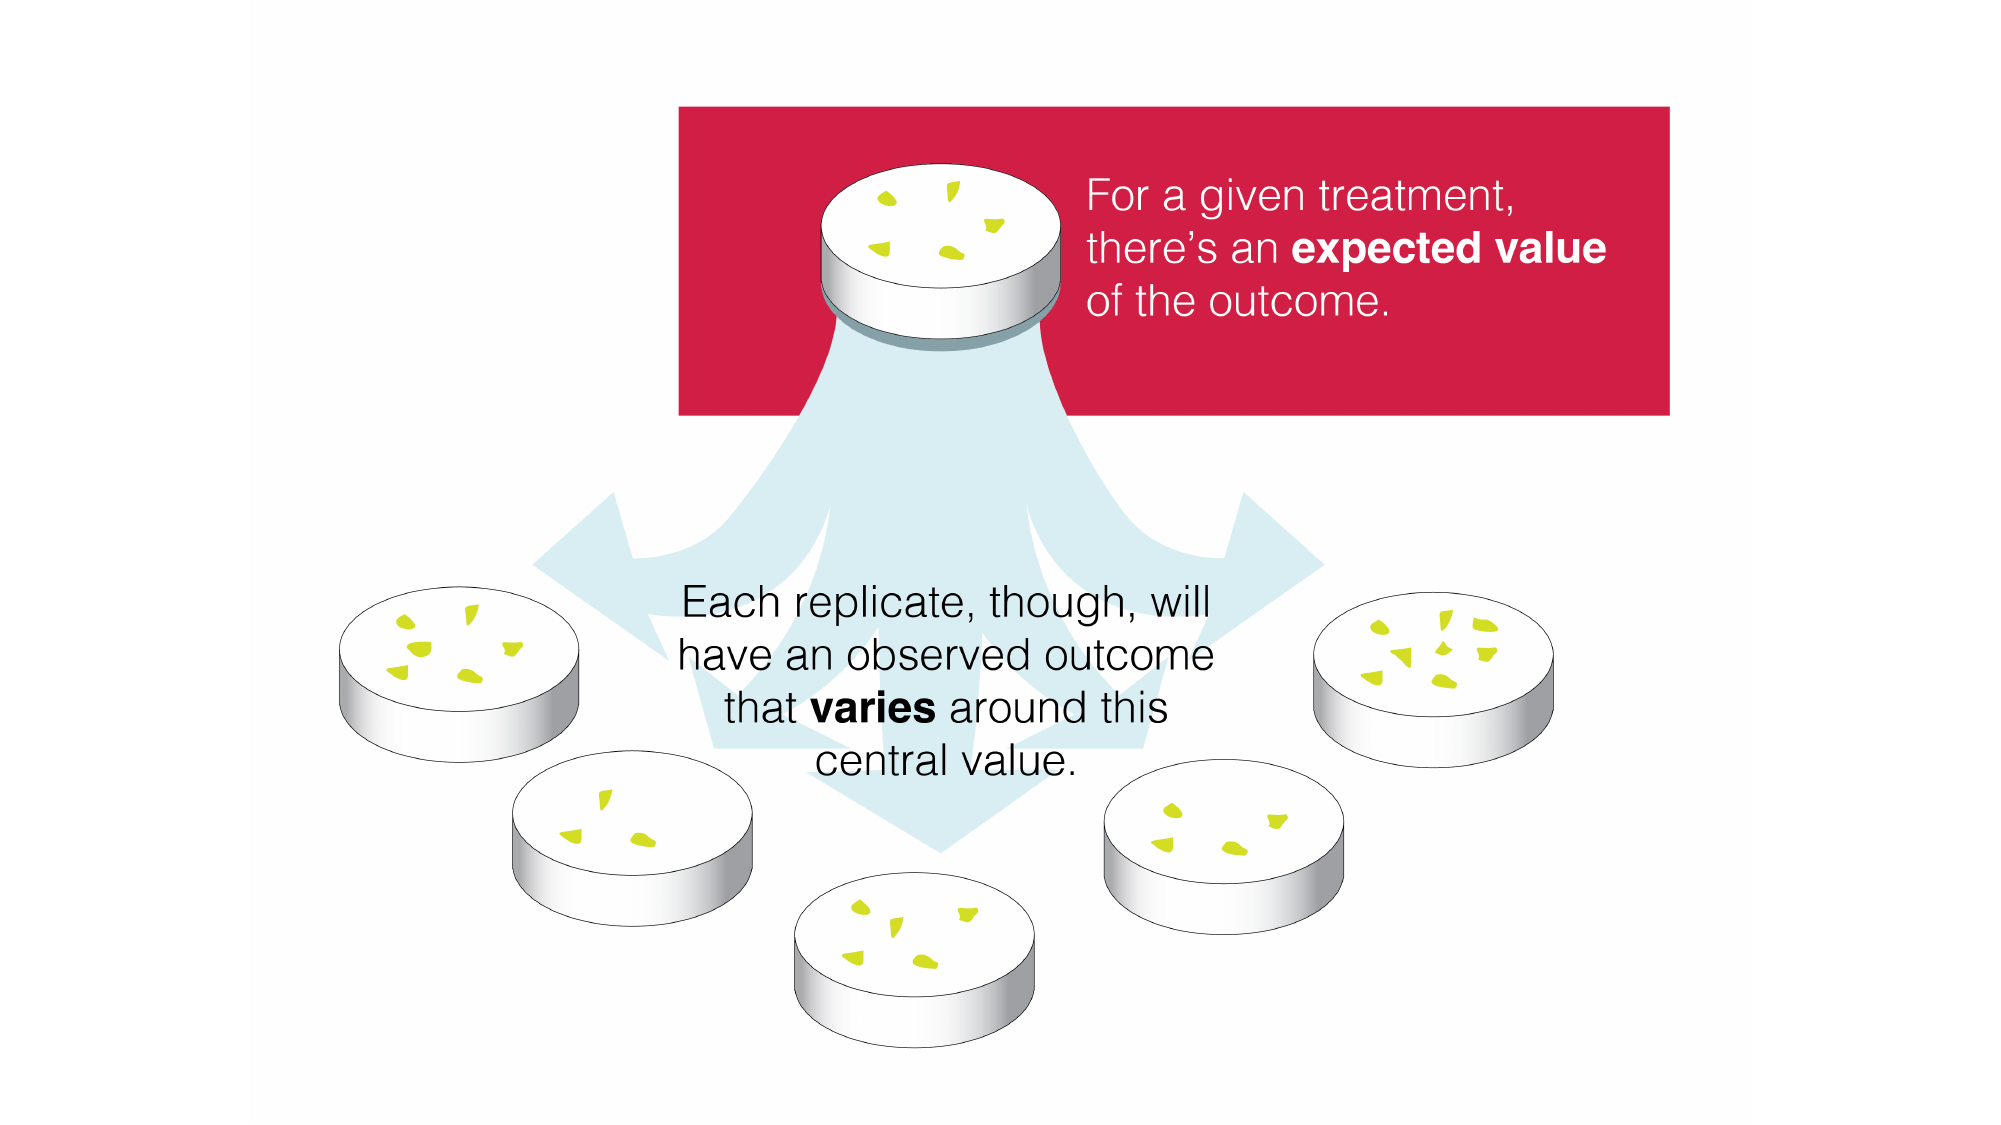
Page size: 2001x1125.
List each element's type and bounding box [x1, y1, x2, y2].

picture [249, 0, 1750, 1125]
